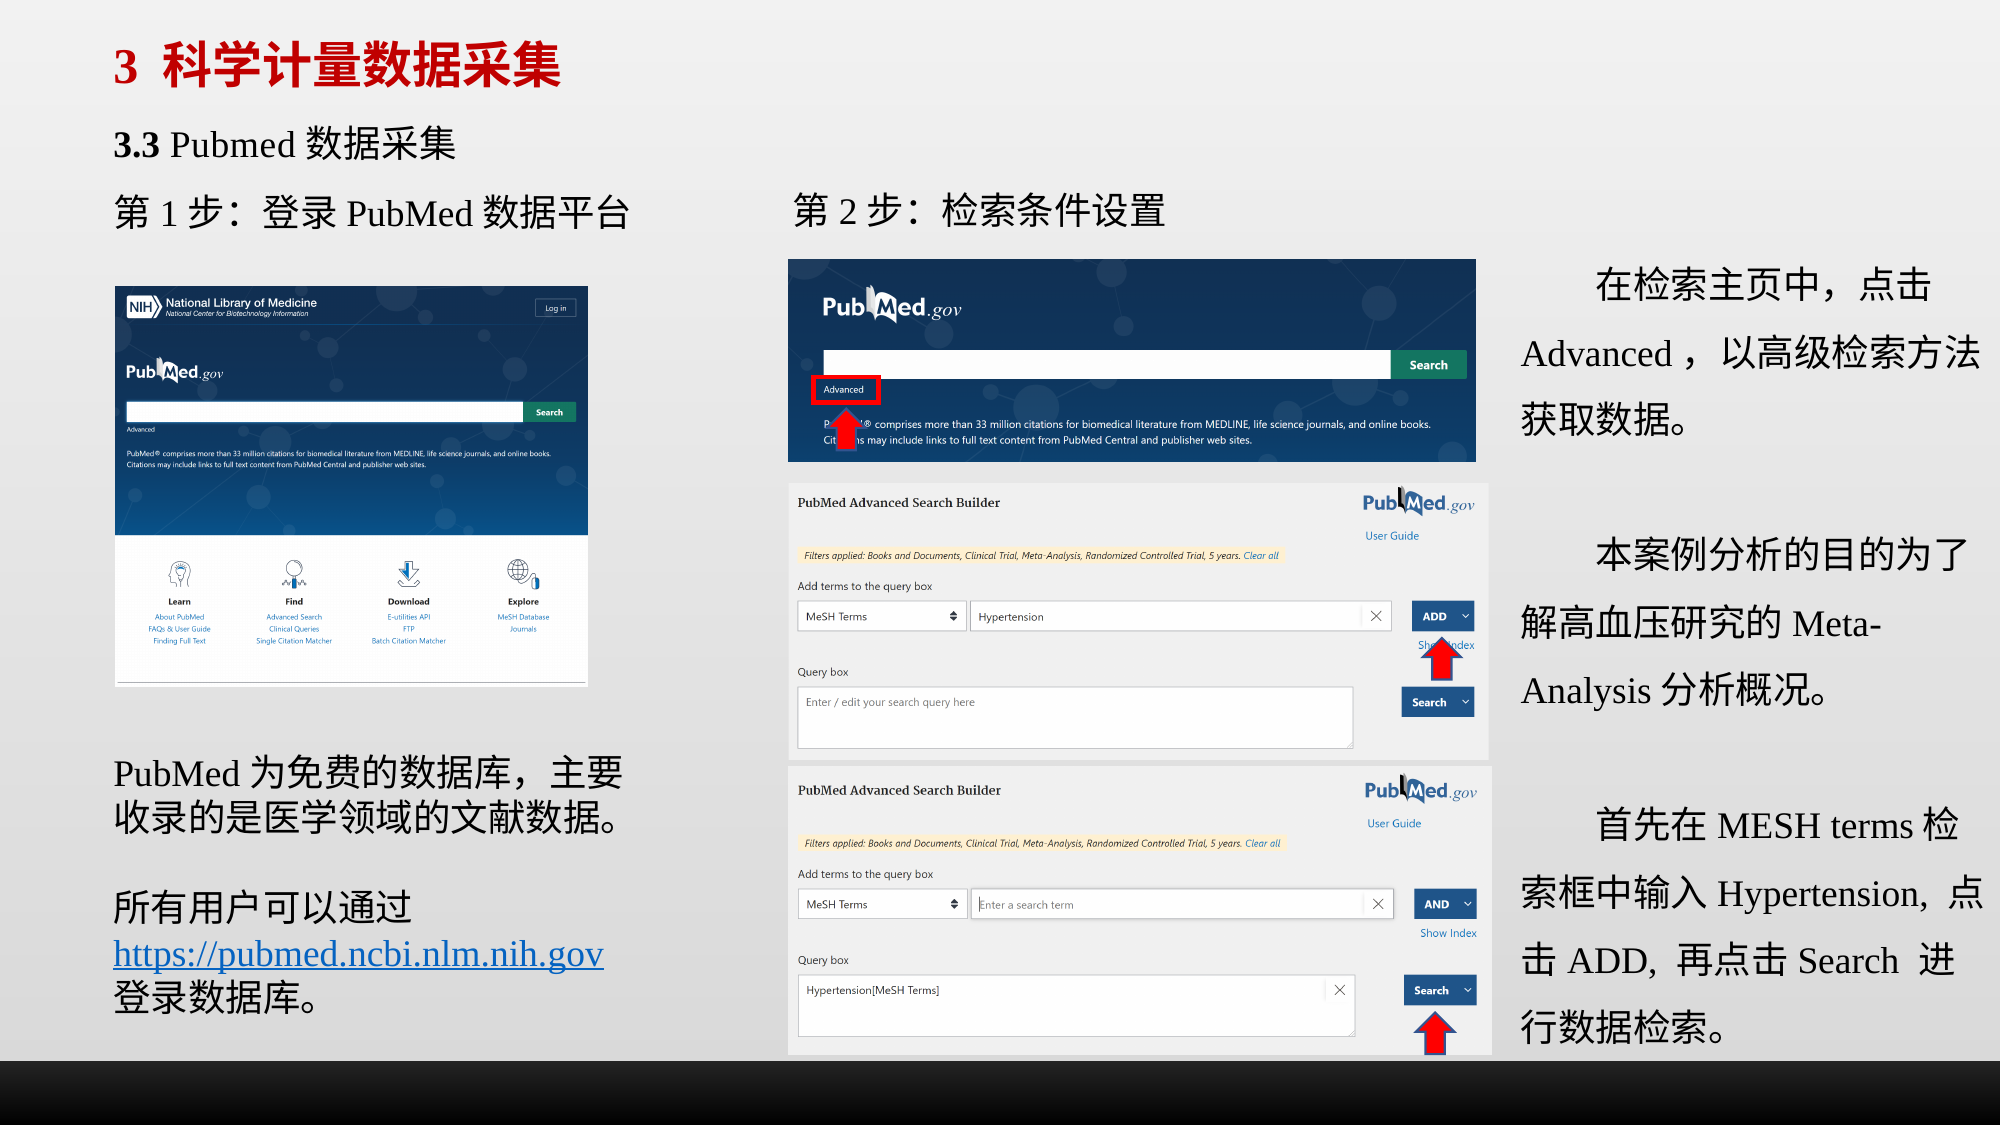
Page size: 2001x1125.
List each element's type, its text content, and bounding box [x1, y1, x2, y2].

text_box 3 科学计量数据采集 3.3 Pubmed数据采集 [98, 40, 1099, 173]
picture [788, 483, 1489, 761]
text_box 第1步：登录PubMed数据平台 [98, 181, 1099, 242]
text_box 在检索主页中，点击Advanced，以高级检索方法获取数据。 本案例分析的目的为了解高血压研究的Meta-Analysis分析概况。 首先在MESH terms检索框中输入Hypertension, 点击ADD, 再点击Search 进行数据检索。 [1505, 231, 2000, 1056]
picture [788, 259, 1476, 462]
text_box 第2步：检索条件设置 [777, 179, 1778, 240]
picture [115, 286, 588, 687]
text_box PubMed为免费的数据库，主要收录的是医学领域的文献数据。 所有用户可以通过https://pubmed.ncbi.nlm.nih.gov 登录数据库。 [98, 741, 648, 1026]
picture [788, 766, 1492, 1055]
